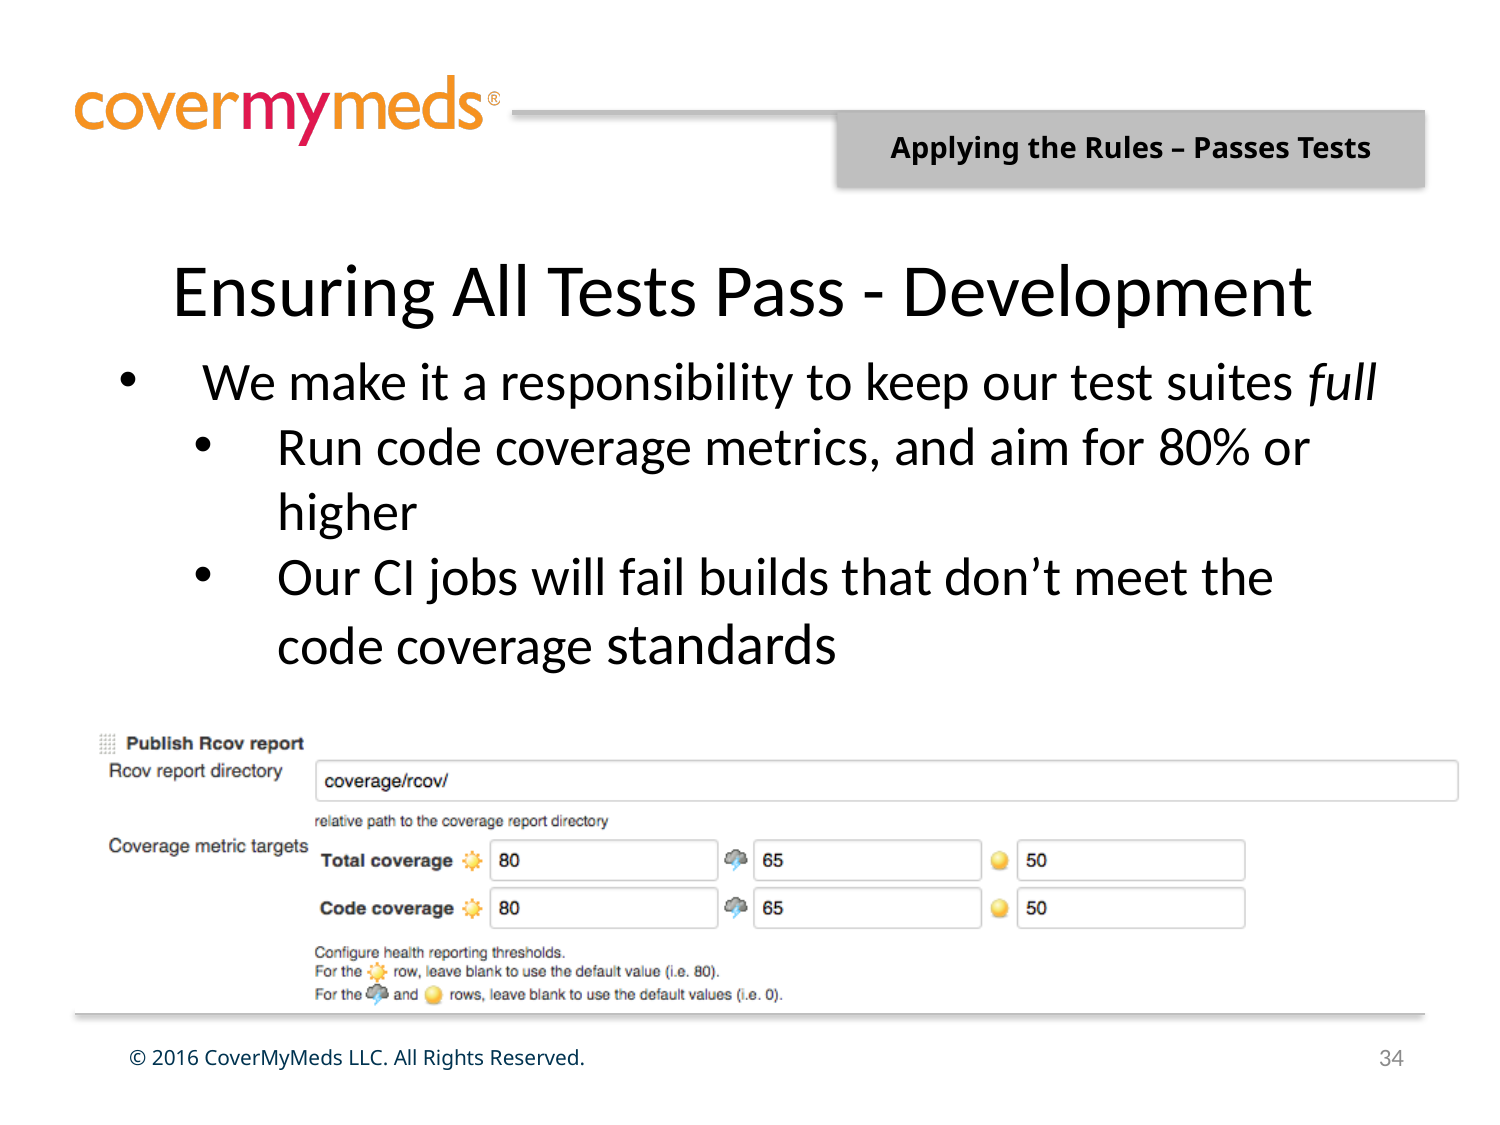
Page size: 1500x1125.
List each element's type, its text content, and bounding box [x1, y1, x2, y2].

text_box Applying the Rules – Passes Tests [837, 129, 1425, 165]
text_box We make it a responsibility to keep our test suites full Run code coverage metrics, and aim for 80% or higher Our CI jobs will fail builds that don’t meet the code coverage standards [103, 339, 1400, 684]
picture [74, 74, 501, 146]
picture [74, 718, 1476, 1013]
text_box Ensuring All Tests Pass - Development [37, 233, 1451, 339]
text_box [837, 113, 1426, 188]
